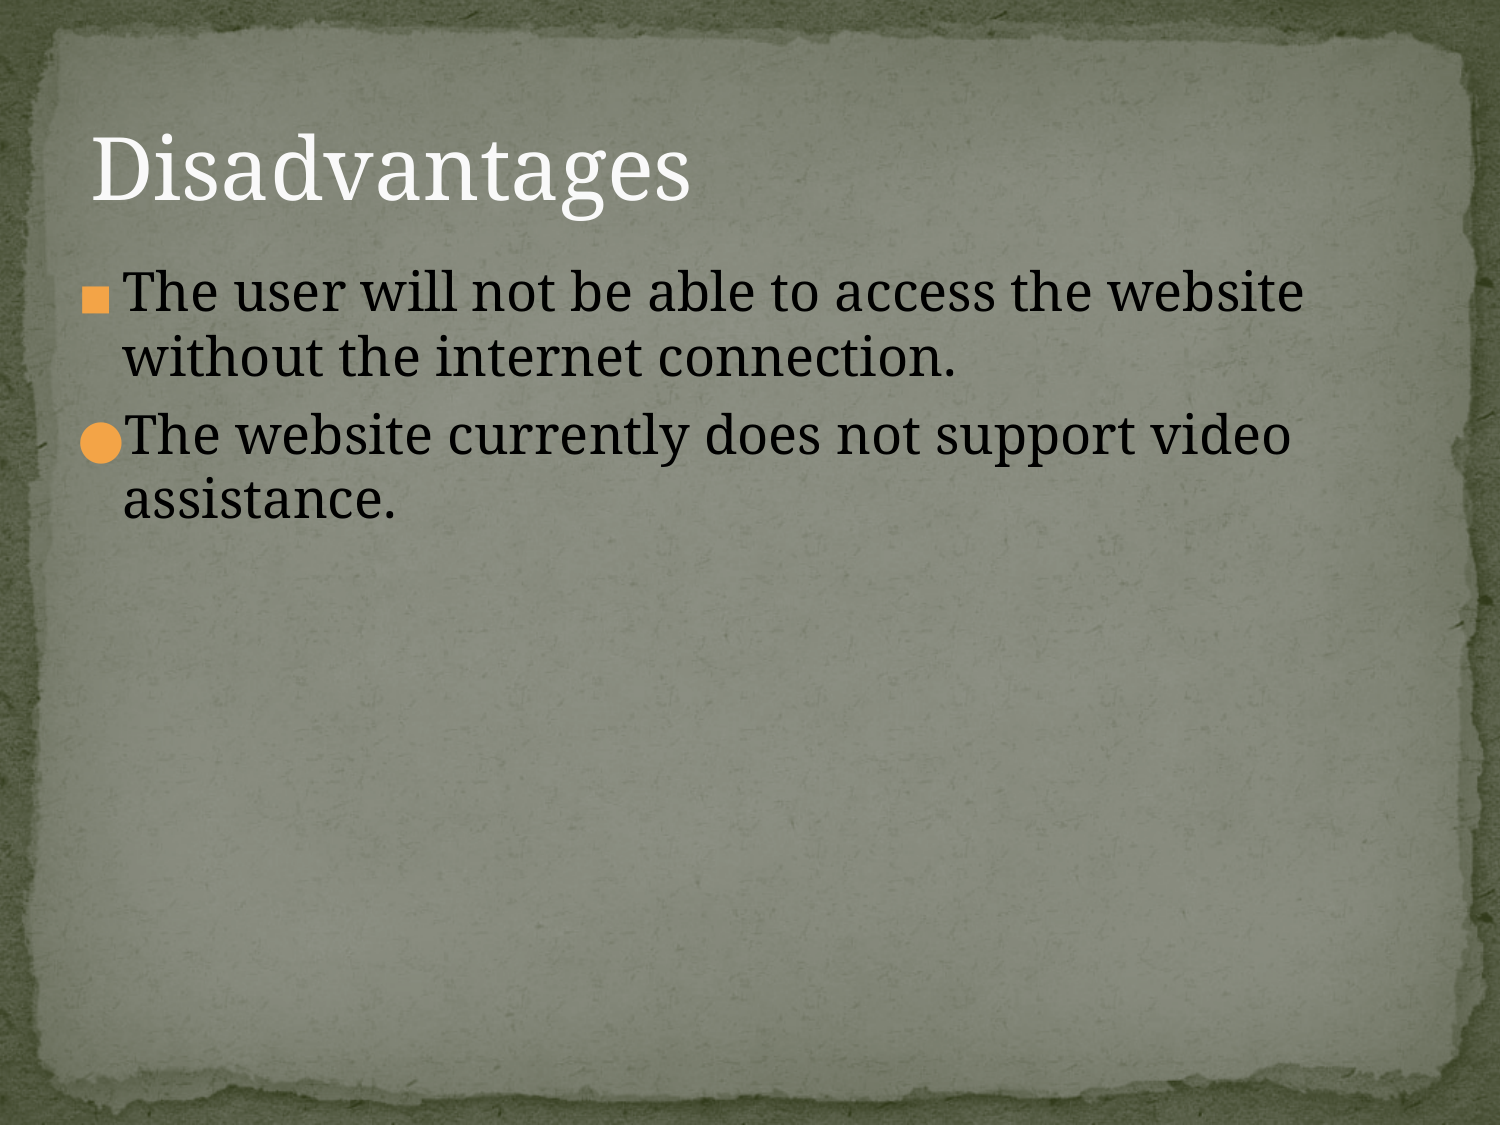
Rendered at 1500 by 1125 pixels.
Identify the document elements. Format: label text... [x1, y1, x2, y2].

picture [0, 0, 1500, 1125]
list The user will not be able to access the website without the internet connection. The website currently does not support video assistance. [62, 249, 1413, 1023]
title Disadvantages [75, 24, 1425, 225]
